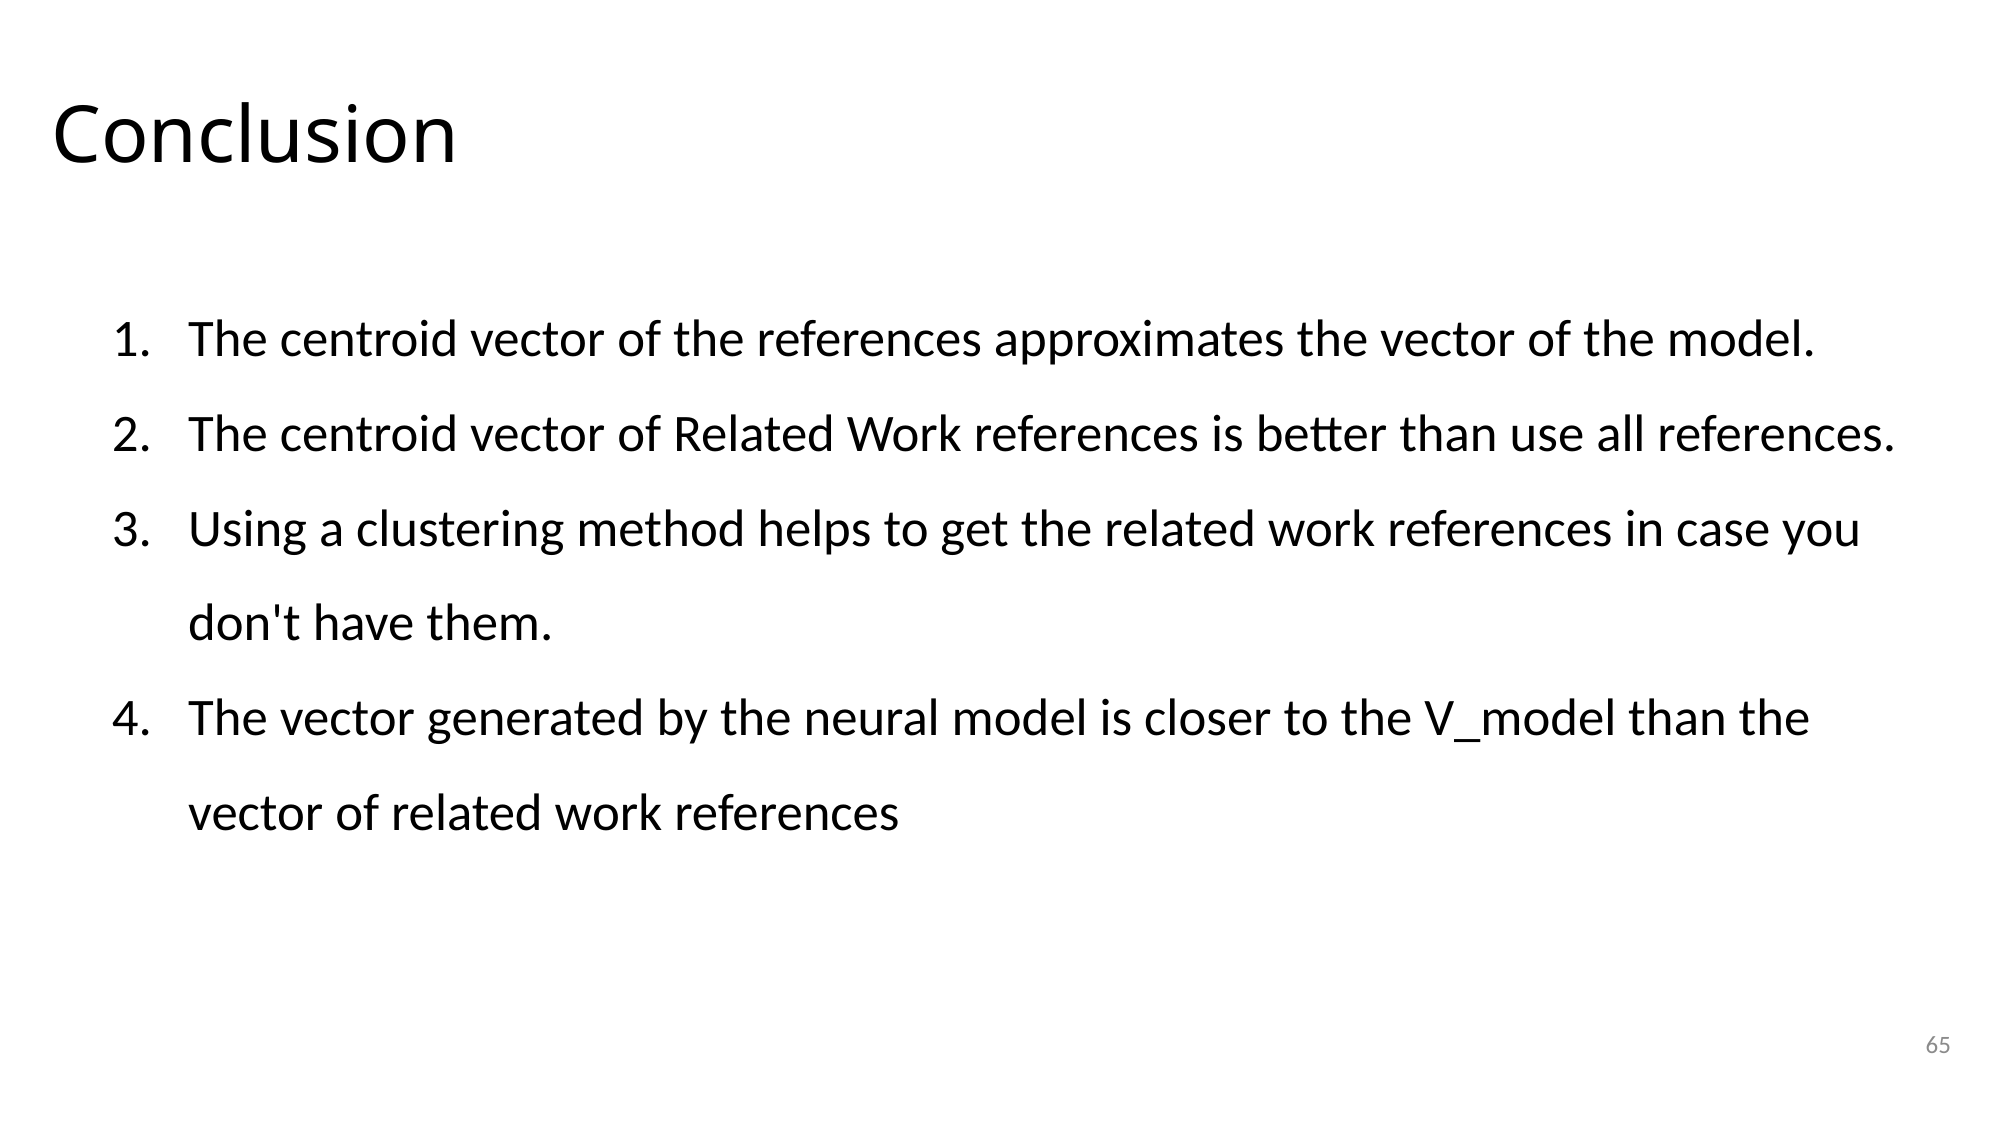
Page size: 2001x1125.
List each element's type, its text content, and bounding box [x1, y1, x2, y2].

list The centroid vector of the references approximates the vector of the model. The centroid vector of Related Work references is better than use all references. Using a clustering method helps to get the related work references in case you don't have them. The vector generated by the neural model is closer to the V_model than the vector of related work references [68, 252, 1932, 1000]
slide_number 65 [1851, 1000, 1972, 1087]
title Conclusion [31, 74, 1895, 201]
